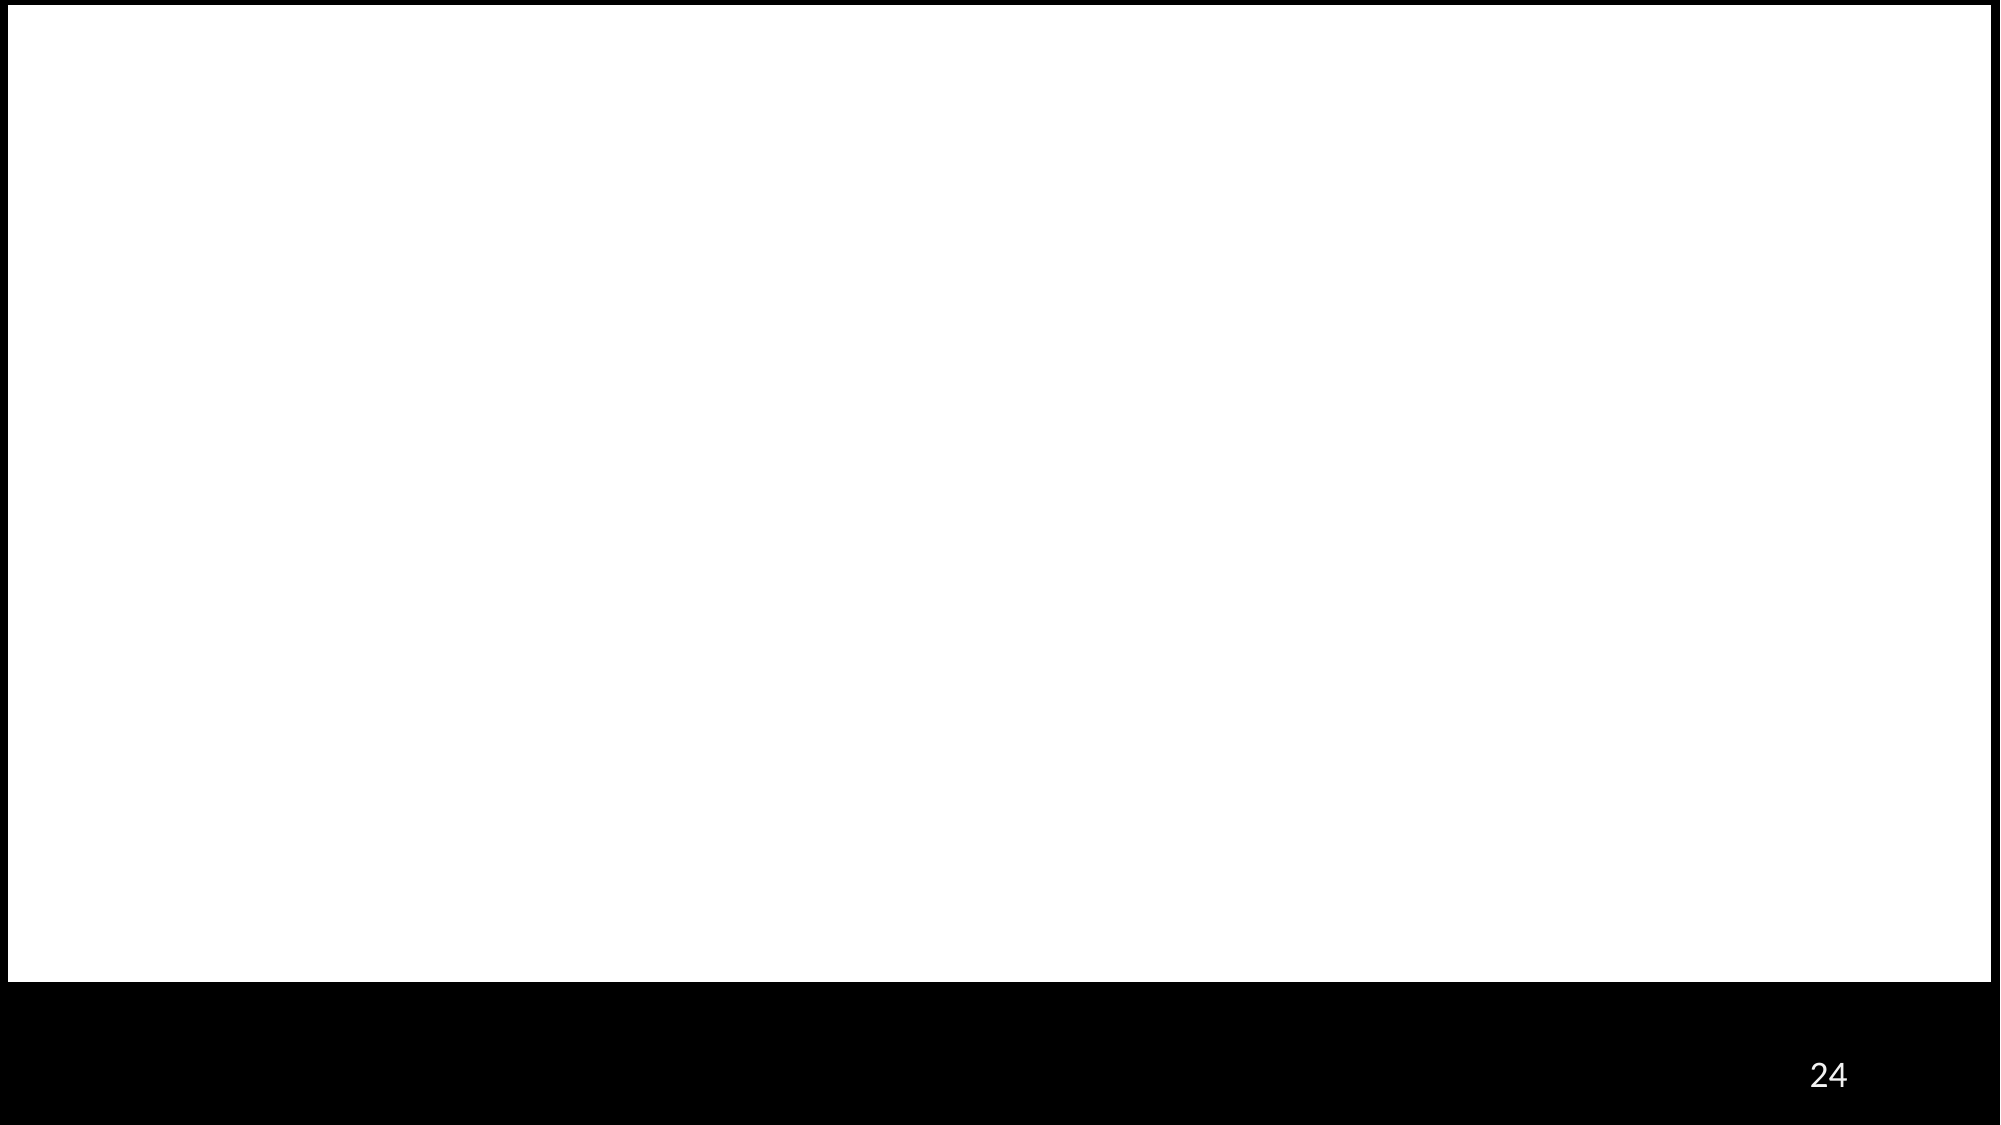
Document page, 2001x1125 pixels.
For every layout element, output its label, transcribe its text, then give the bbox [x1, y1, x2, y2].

text_box [0, 983, 2000, 1125]
text_box [1991, 0, 2000, 984]
text_box [0, 0, 1991, 5]
text_box [0, 5, 8, 984]
slide_number ‹#› [1412, 1042, 1863, 1103]
